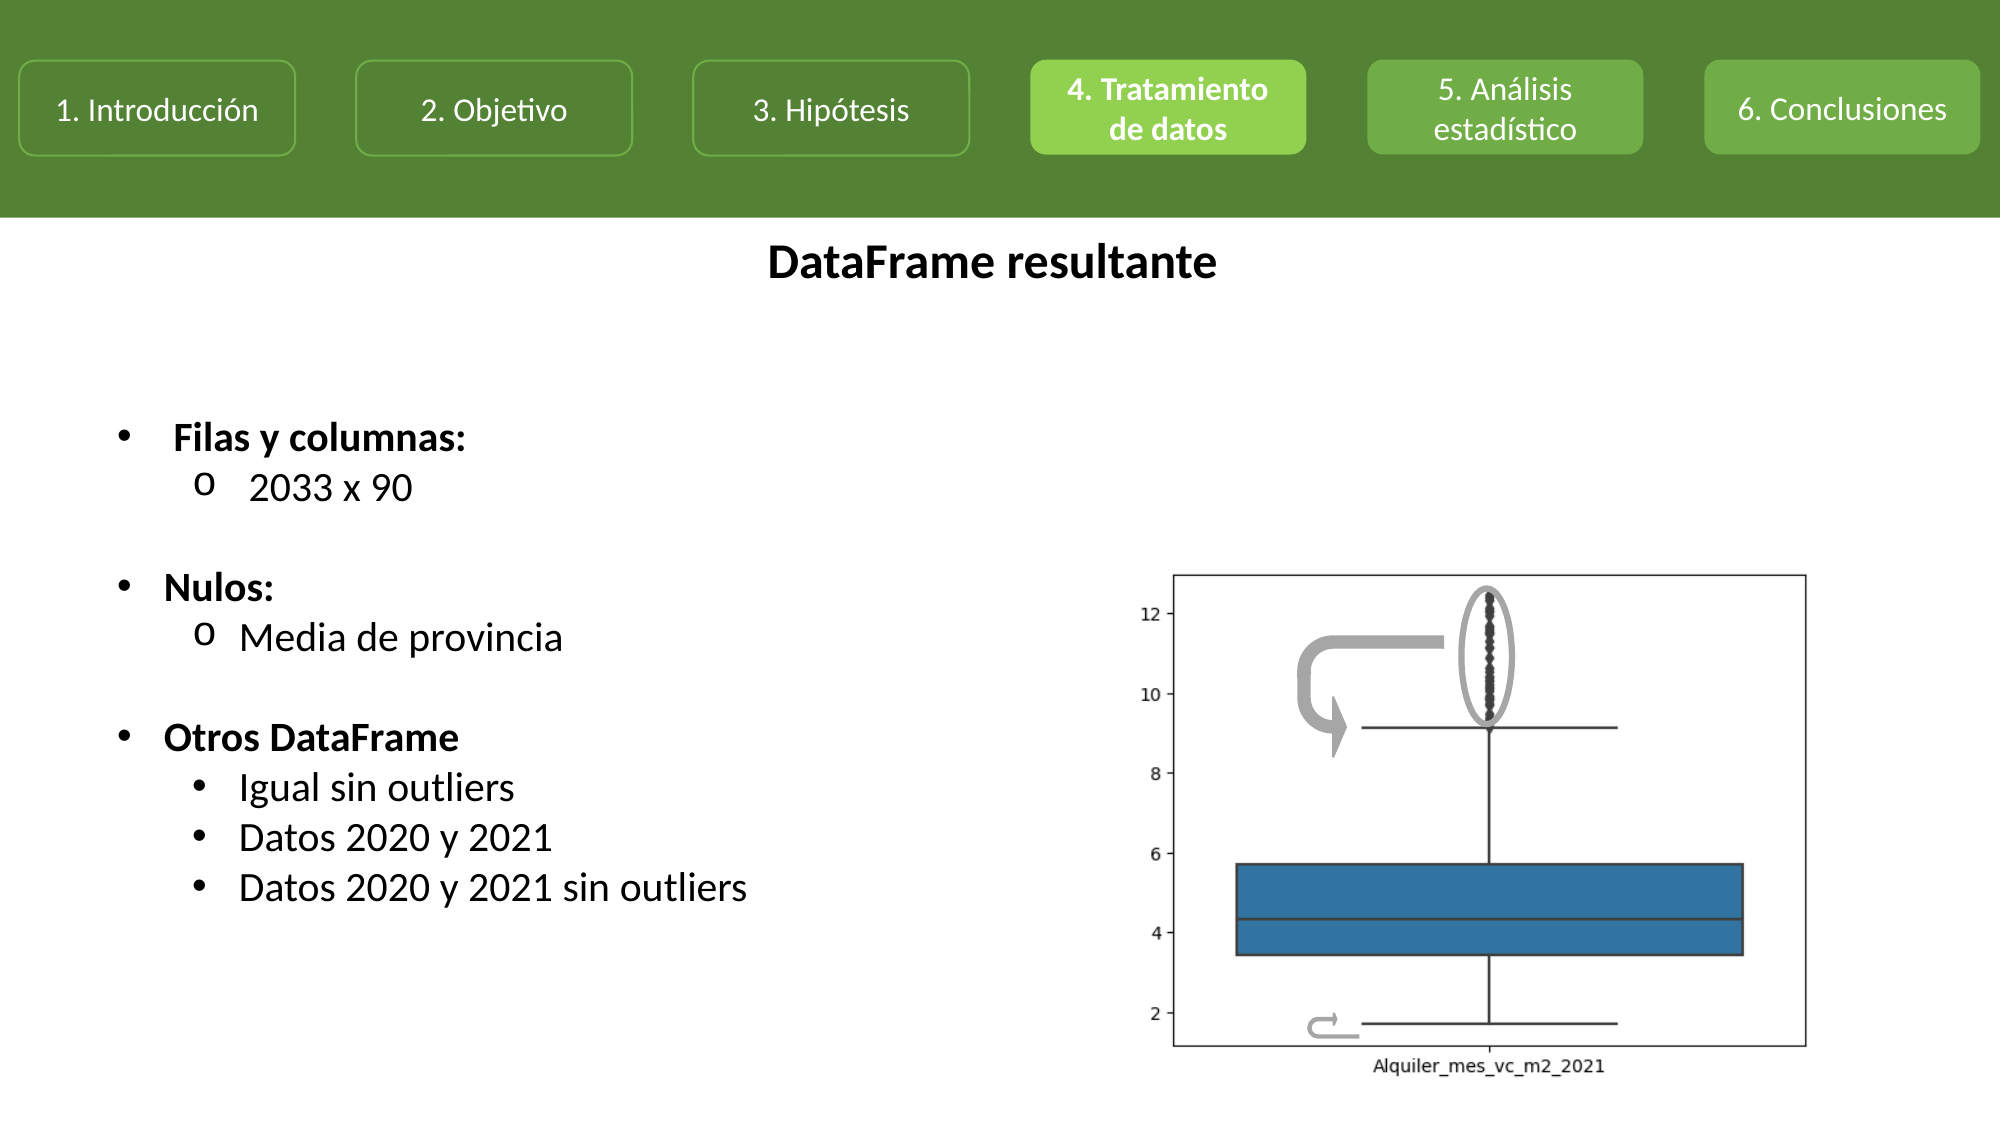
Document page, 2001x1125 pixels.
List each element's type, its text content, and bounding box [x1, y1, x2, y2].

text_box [1126, 562, 1818, 1089]
text_box DataFrame resultante [752, 220, 1248, 296]
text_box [0, 0, 2000, 218]
text_box Filas y columnas: 2033 x 90 Nulos: Media de provincia Otros DataFrame Igual sin outliers Datos 2020 y 2021 Datos 2020 y 2021 sin outliers [102, 402, 836, 918]
